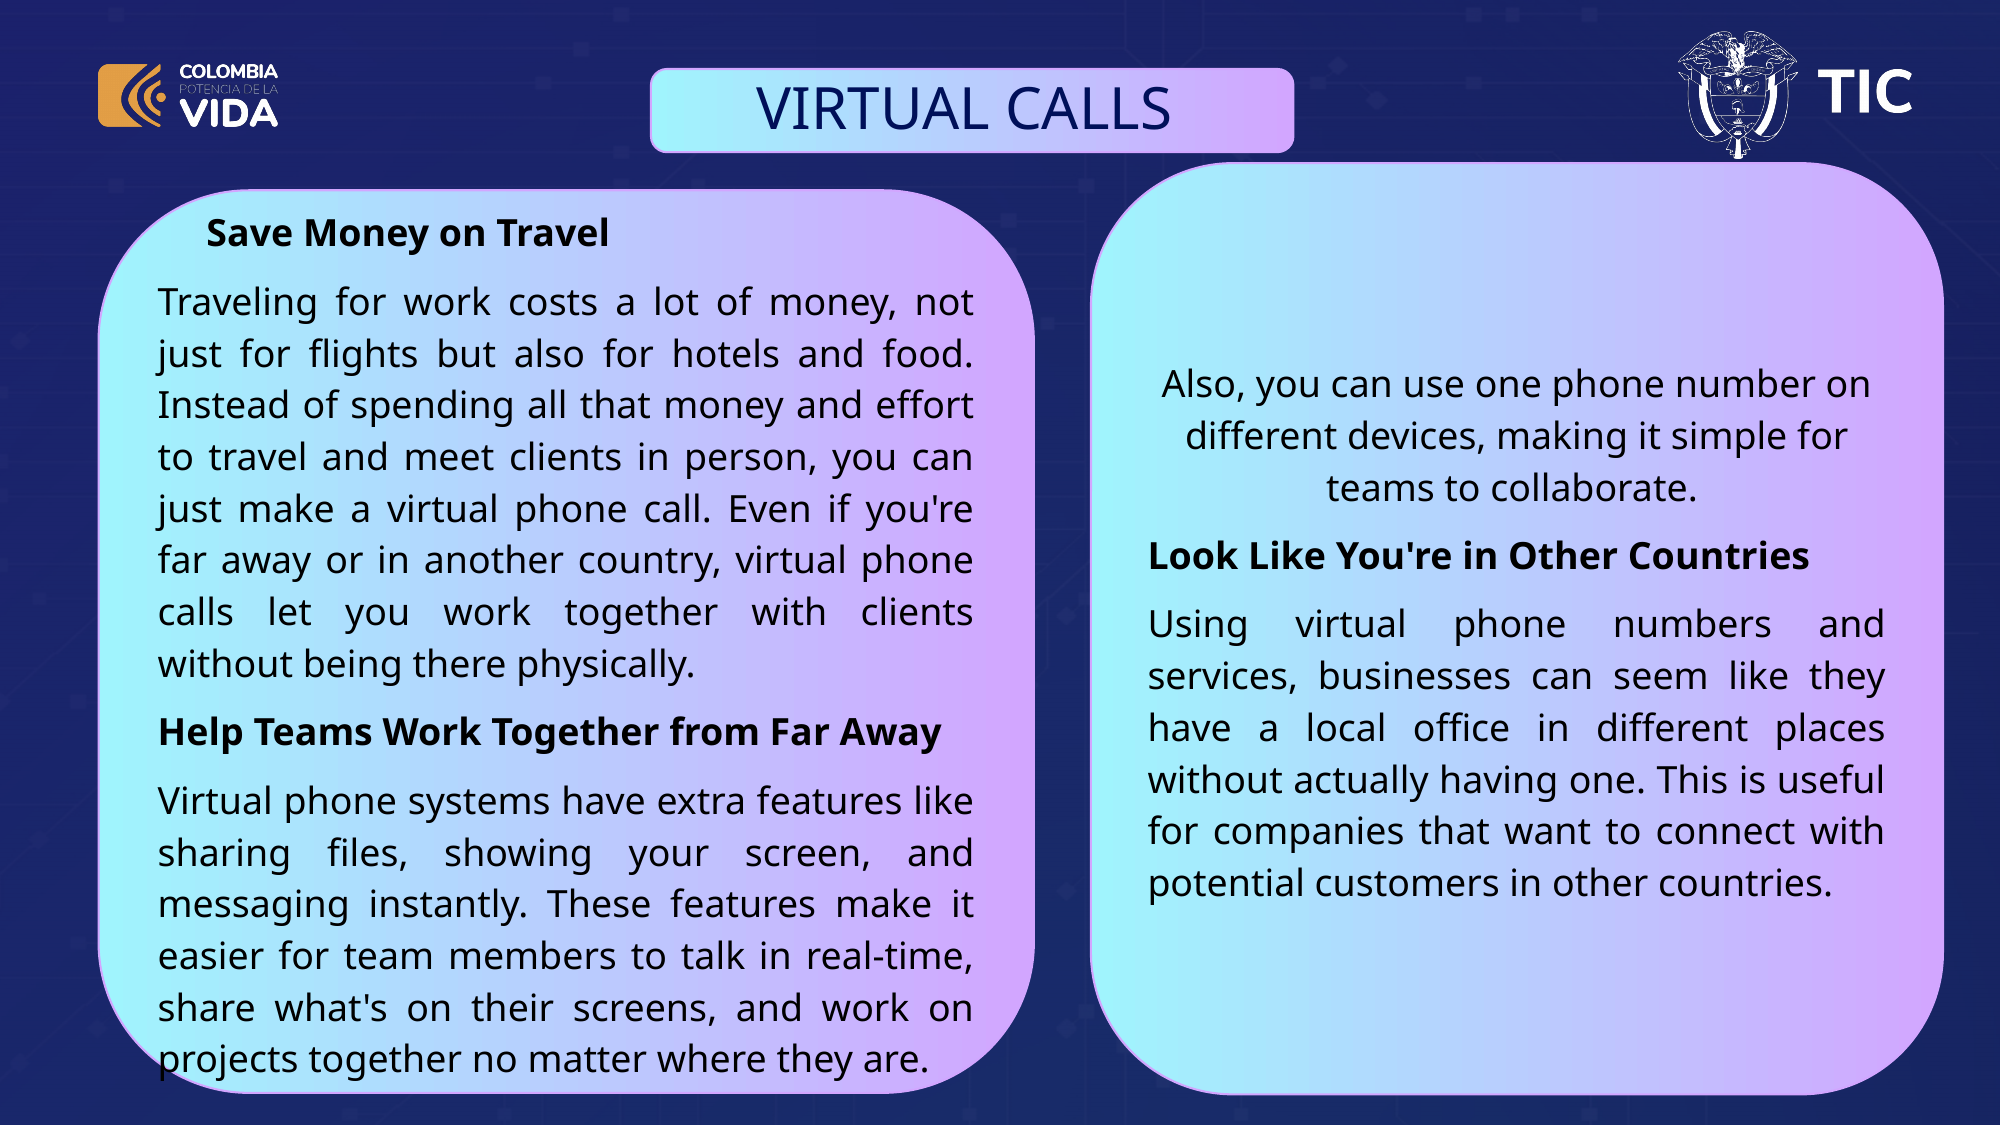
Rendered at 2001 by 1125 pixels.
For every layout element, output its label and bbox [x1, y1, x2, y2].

picture [98, 63, 278, 127]
text_box [0, 0, 2000, 1125]
picture [1678, 31, 1913, 159]
